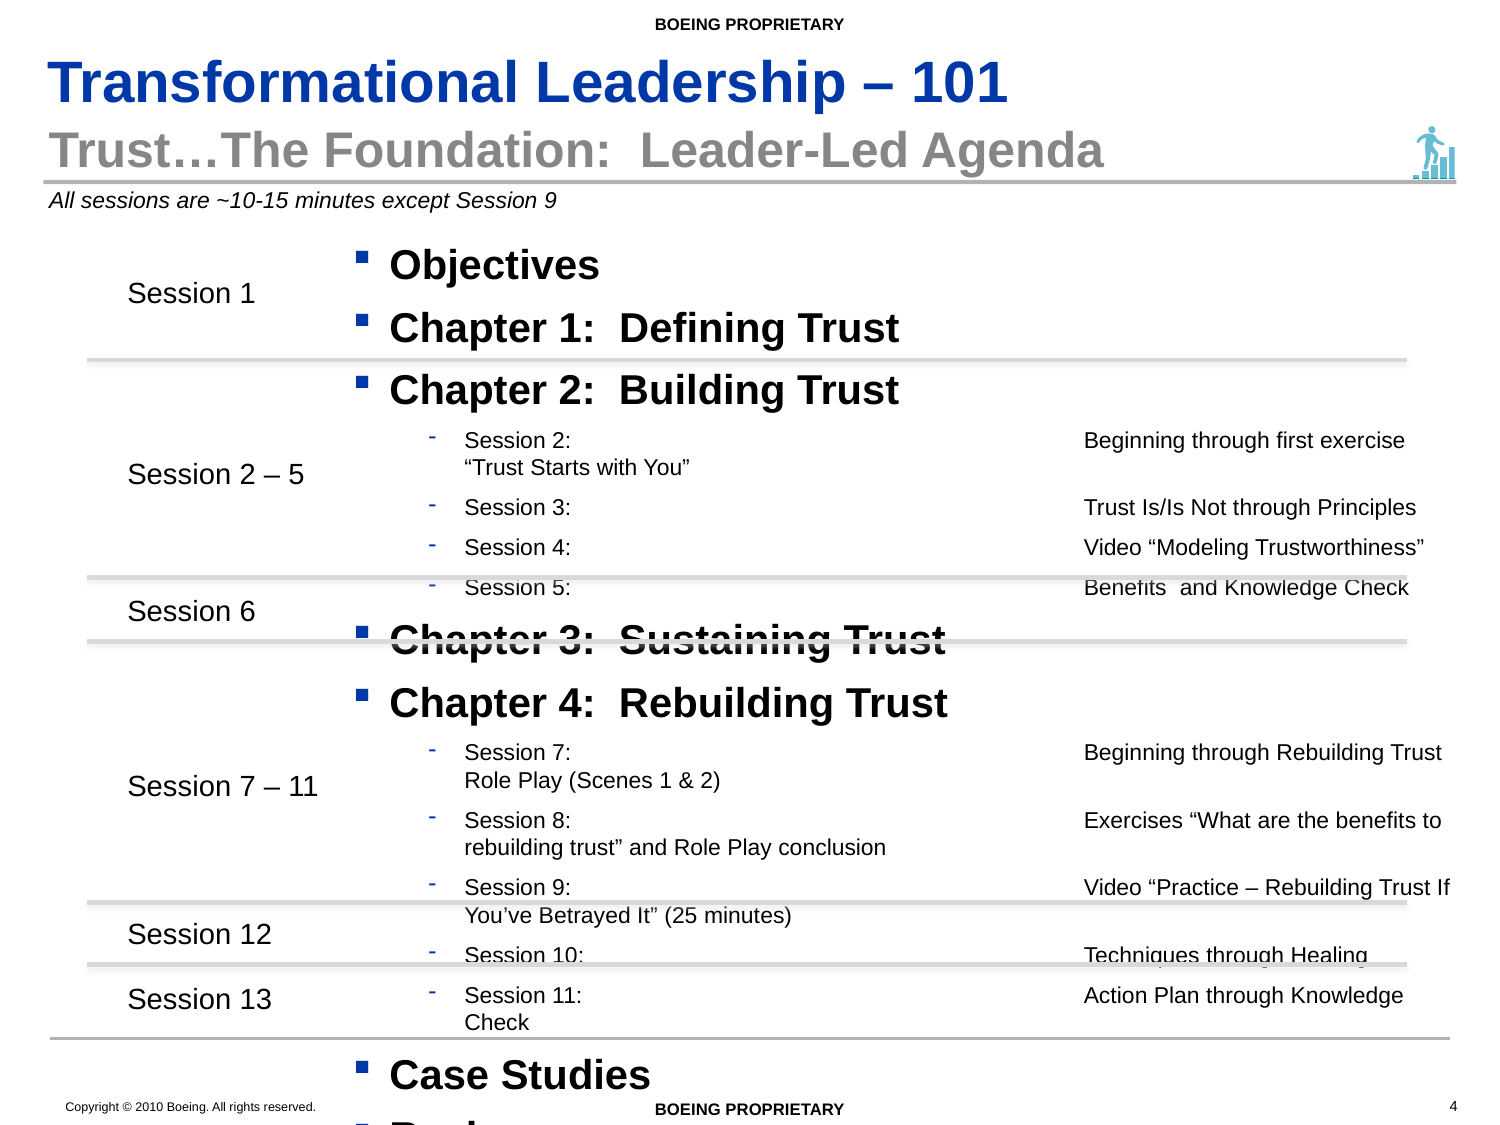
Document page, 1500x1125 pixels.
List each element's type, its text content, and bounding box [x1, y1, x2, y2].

text_box Session 12 [112, 912, 300, 958]
text_box All sessions are ~10-15 minutes except Session 9 [34, 178, 573, 221]
text_box Session 13 [112, 974, 300, 1023]
slide_number 4 [1048, 1087, 1459, 1124]
text_box Session 2 – 5 [112, 447, 325, 498]
text_box Session 6 [112, 587, 300, 635]
text_box Session 7 – 11 [112, 759, 325, 810]
list Objectives Chapter 1: Defining Trust Chapter 2: Building Trust Session 2: Beginning through first exercise “Trust Starts with You” Session 3: Trust Is/Is Not through Principles Session 4: Video “Modeling Trustworthiness” Session 5: Benefits and Knowledge Check Chapter 3: Sustaining Trust Chapter 4: Rebuilding Trust Session 7: Beginning through Rebuilding Trust Role Play (Scenes 1 & 2) Session 8: Exercises “What are the benefits to rebuilding trust” and Role Play conclusion Session 9: Video “Practice – Rebuilding Trust If You’ve Betrayed It” (25 minutes) Session 10: Techniques through Healing Session 11: Action Plan through Knowledge Check Case Studies Review [0, 230, 1463, 1037]
title Trust…The Foundation: Leader-Led Agenda [0, 106, 1500, 181]
text_box Session 1 [112, 266, 300, 317]
